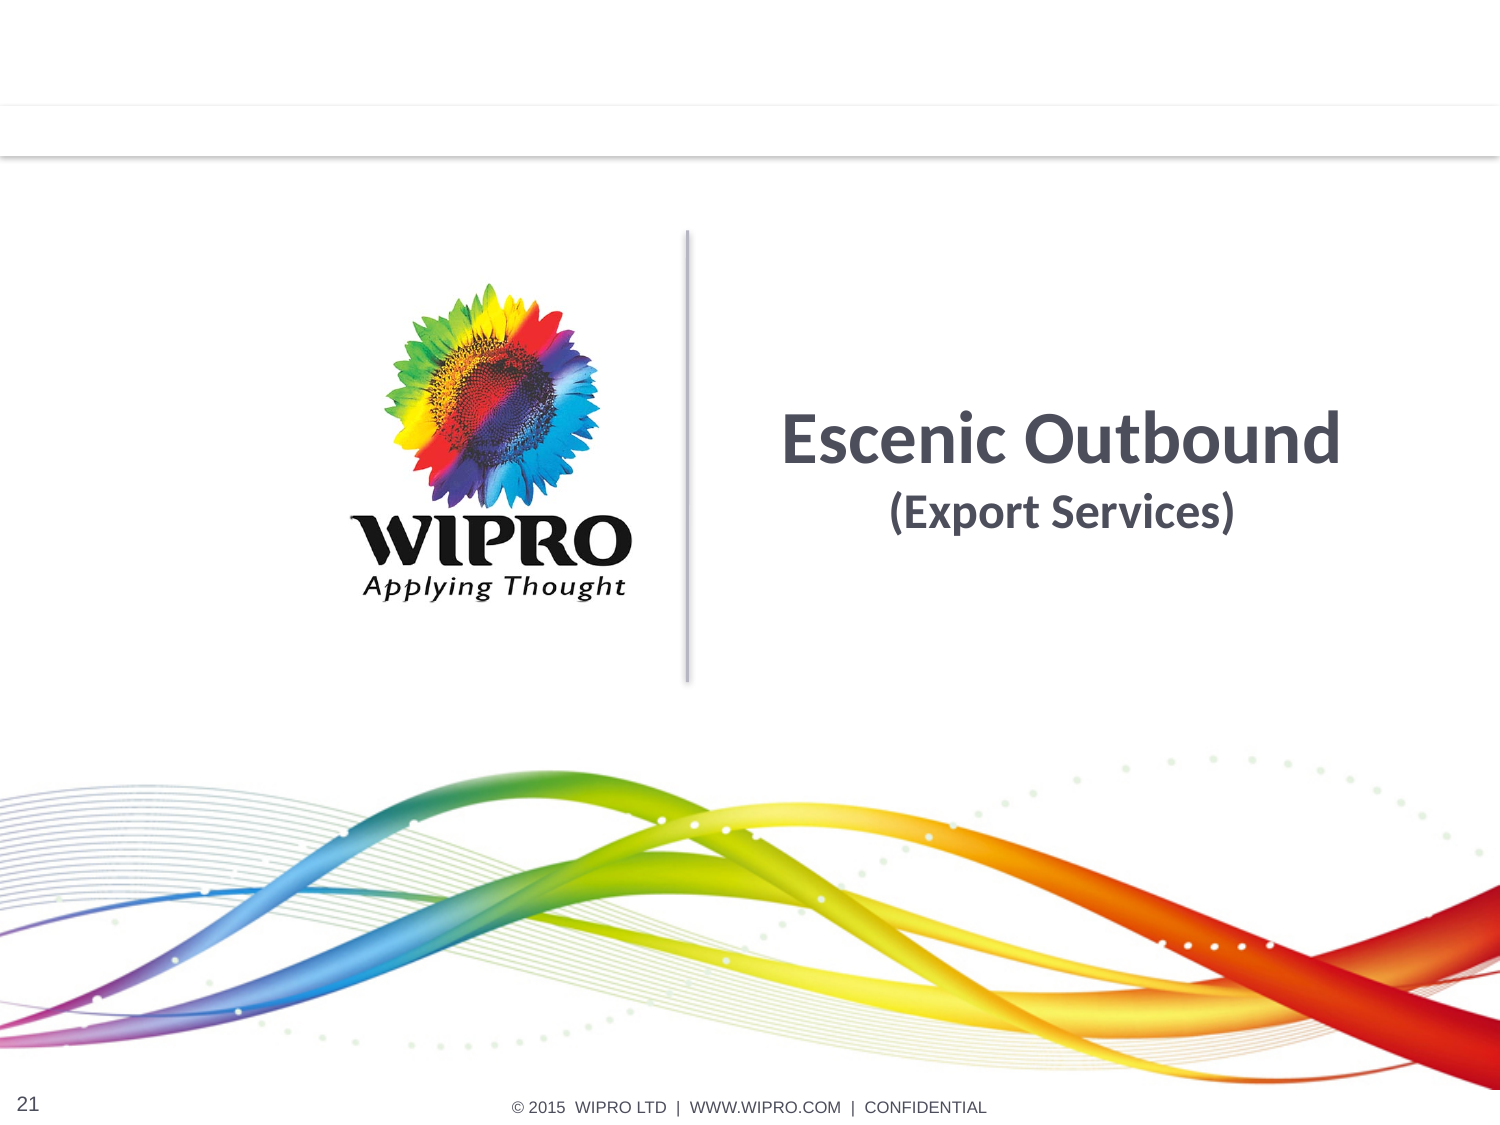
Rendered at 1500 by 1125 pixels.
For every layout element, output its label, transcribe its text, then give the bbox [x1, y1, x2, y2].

title Escenic Outbound (Export Services) [711, 280, 1413, 647]
picture [337, 273, 645, 615]
picture [0, 733, 1500, 1090]
